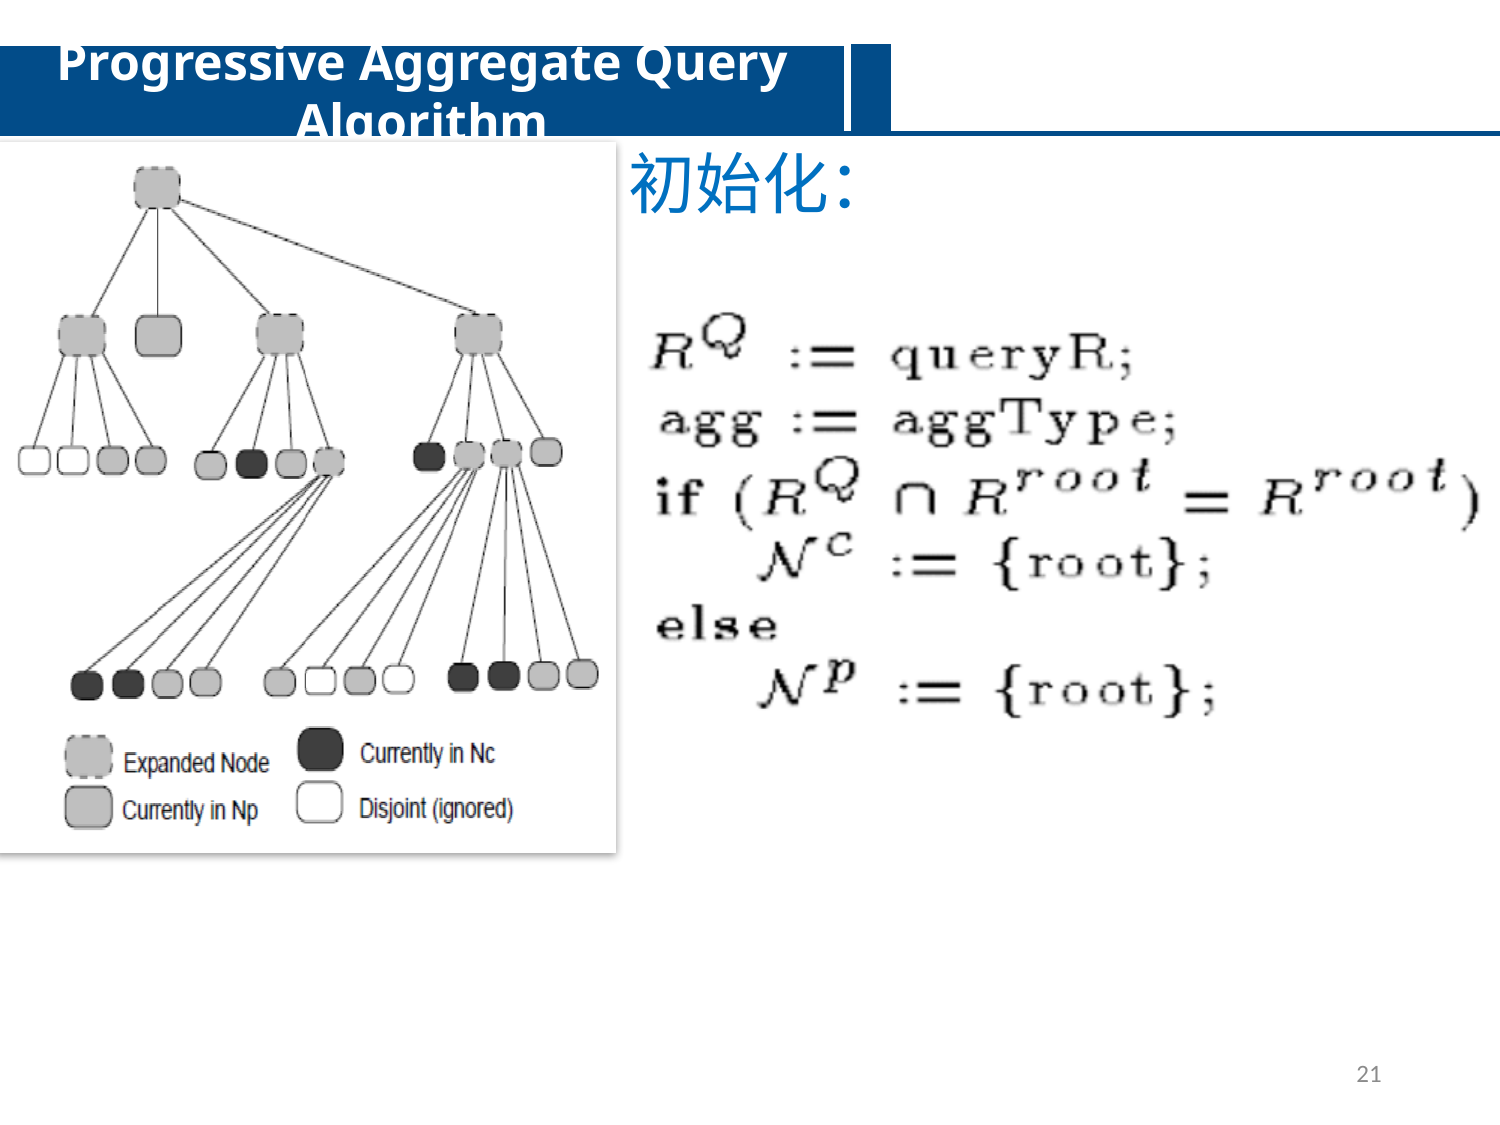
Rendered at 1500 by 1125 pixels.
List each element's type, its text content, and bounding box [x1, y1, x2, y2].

text_box [78, 135, 109, 139]
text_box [1, 44, 891, 134]
slide_number 21 [1059, 1042, 1397, 1103]
list 初始化： [620, 143, 939, 260]
picture [9, 156, 602, 839]
picture [643, 305, 1500, 726]
